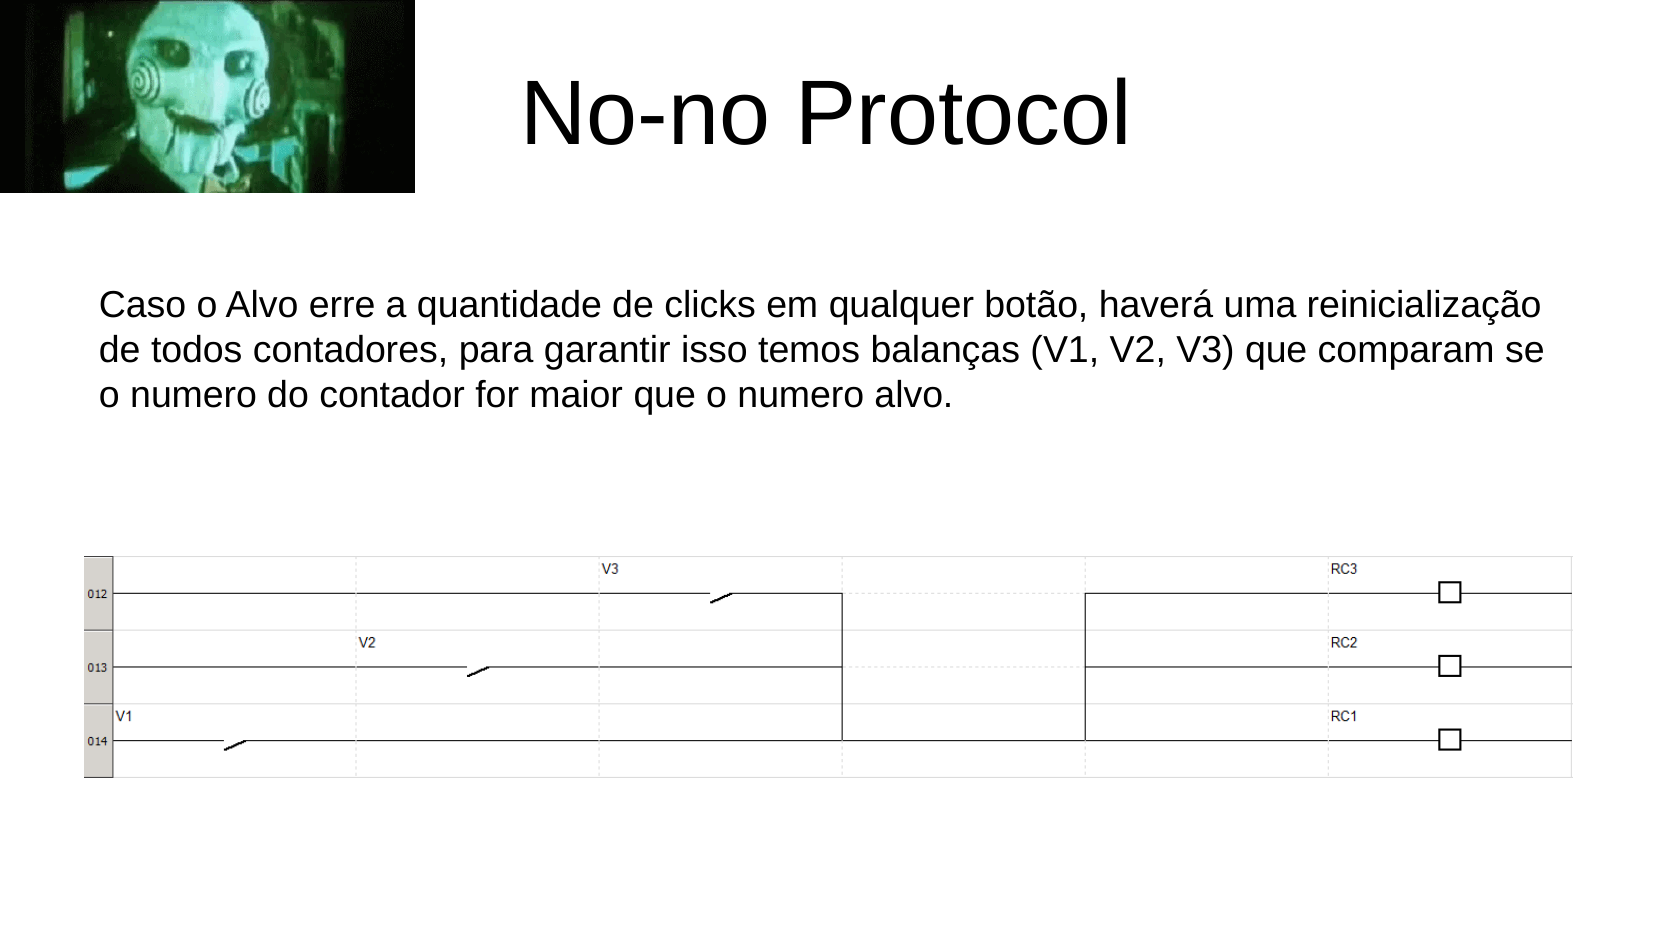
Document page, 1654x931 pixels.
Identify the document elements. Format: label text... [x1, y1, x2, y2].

text_box Caso o Alvo erre a quantidade de clicks em qualquer botão, haverá uma reinicialização de todos contadores, para garantir isso temos balanças (V1, V2, V3) que comparam se o numero do contador for maior que o numero alvo. [84, 272, 1572, 422]
picture [0, 0, 415, 193]
title No-no Protocol [415, 37, 1571, 193]
picture [84, 556, 1573, 778]
